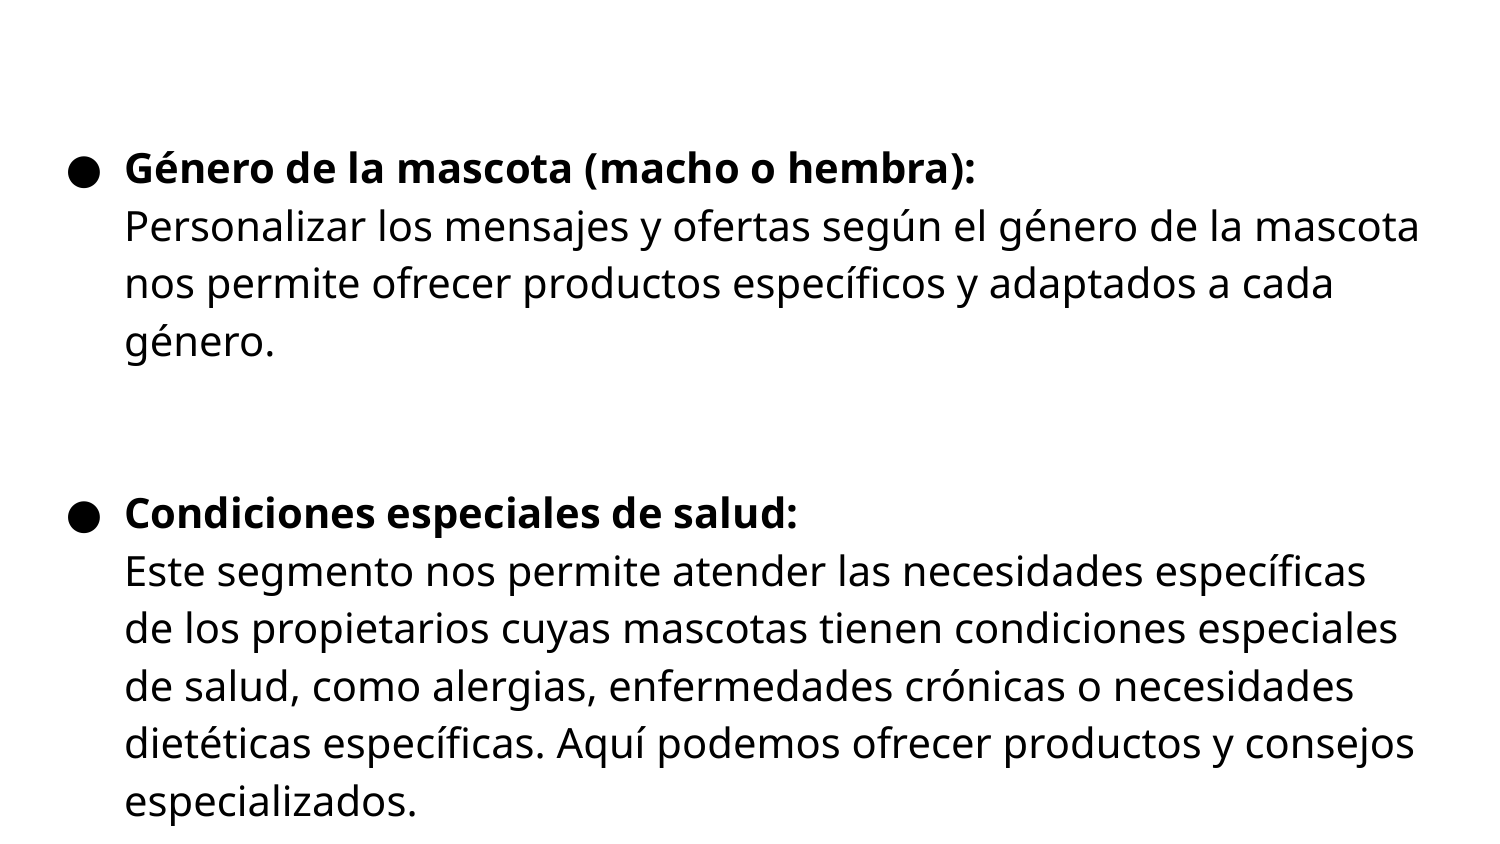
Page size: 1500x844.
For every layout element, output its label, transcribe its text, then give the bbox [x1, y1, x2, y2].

text_box Género de la mascota (macho o hembra): Personalizar los mensajes y ofertas según el género de la mascota nos permite ofrecer productos específicos y adaptados a cada género. Condiciones especiales de salud: Este segmento nos permite atender las necesidades específicas de los propietarios cuyas mascotas tienen condiciones especiales de salud, como alergias, enfermedades crónicas o necesidades dietéticas específicas. Aquí podemos ofrecer productos y consejos especializados. [34, 119, 1439, 725]
